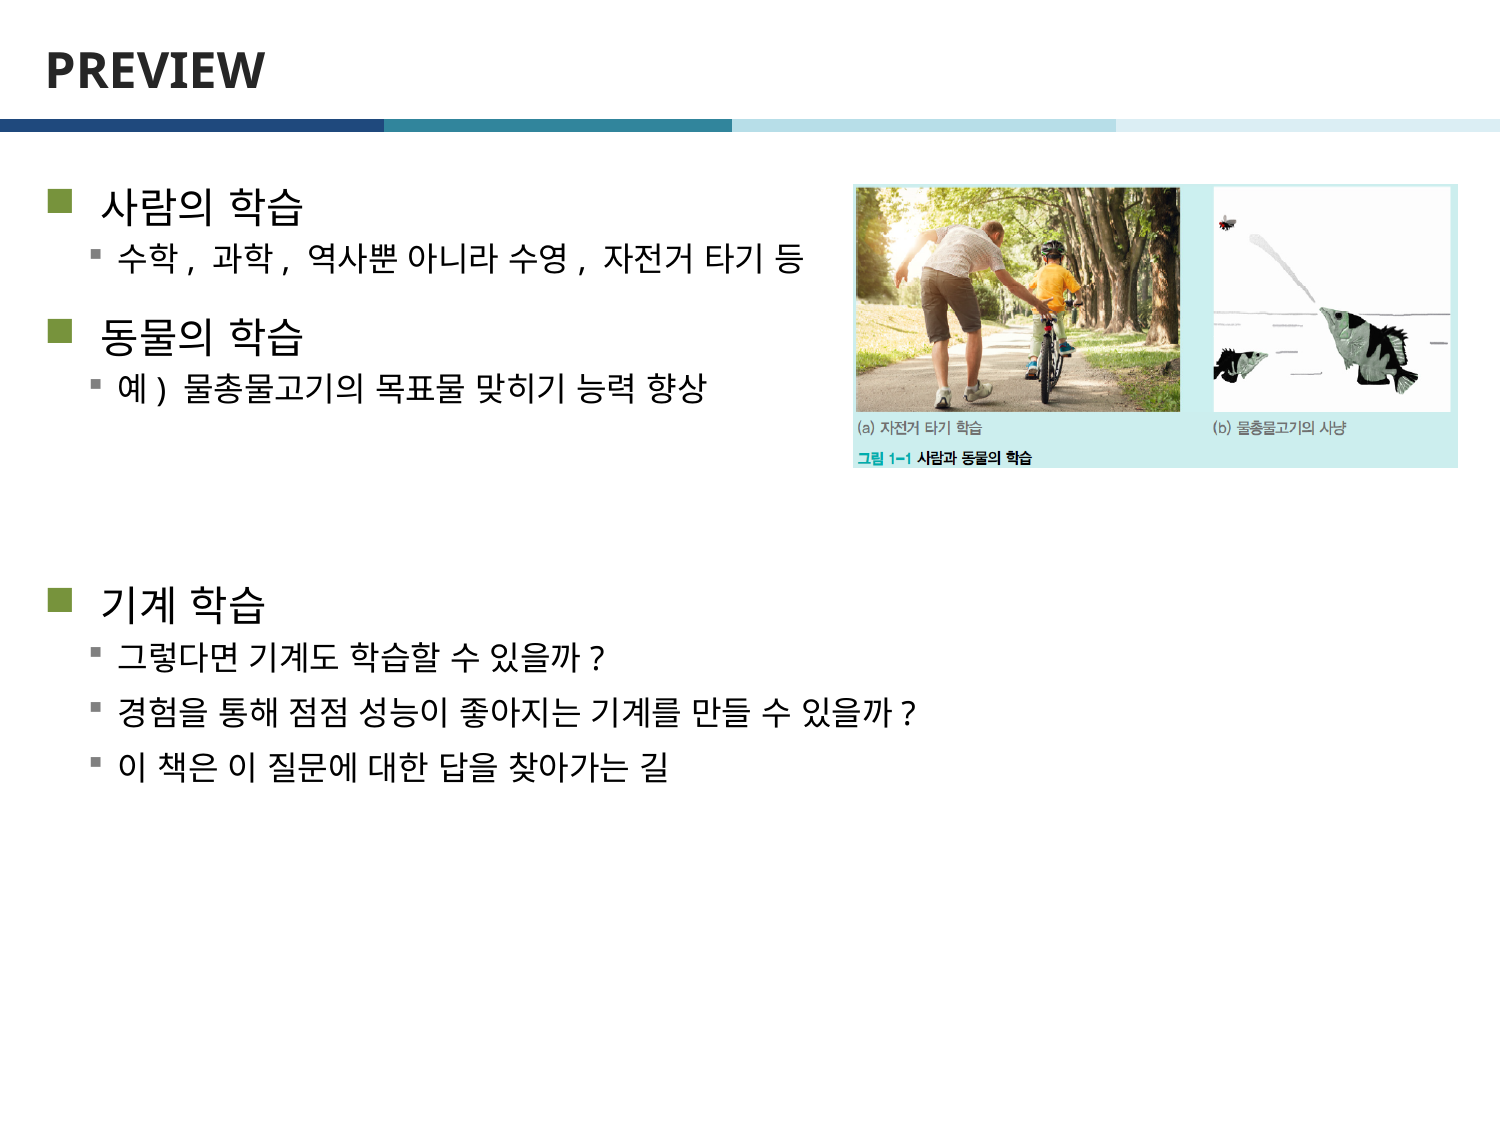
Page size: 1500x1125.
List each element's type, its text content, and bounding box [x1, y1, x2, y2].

title PREVIEW [29, 23, 1270, 114]
picture [853, 184, 1458, 469]
list 사람의 학습 수학, 과학, 역사뿐 아니라 수영, 자전거 타기 등 동물의 학습 예) 물총물고기의 목표물 맞히기 능력 향상 기계 학습 그렇다면 기계도 학습할 수 있을까? 경험을 통해 점점 성능이 좋아지는 기계를 만들 수 있을까? 이 책은 이 질문에 대한 답을 찾아가는 길 [29, 148, 1471, 1083]
